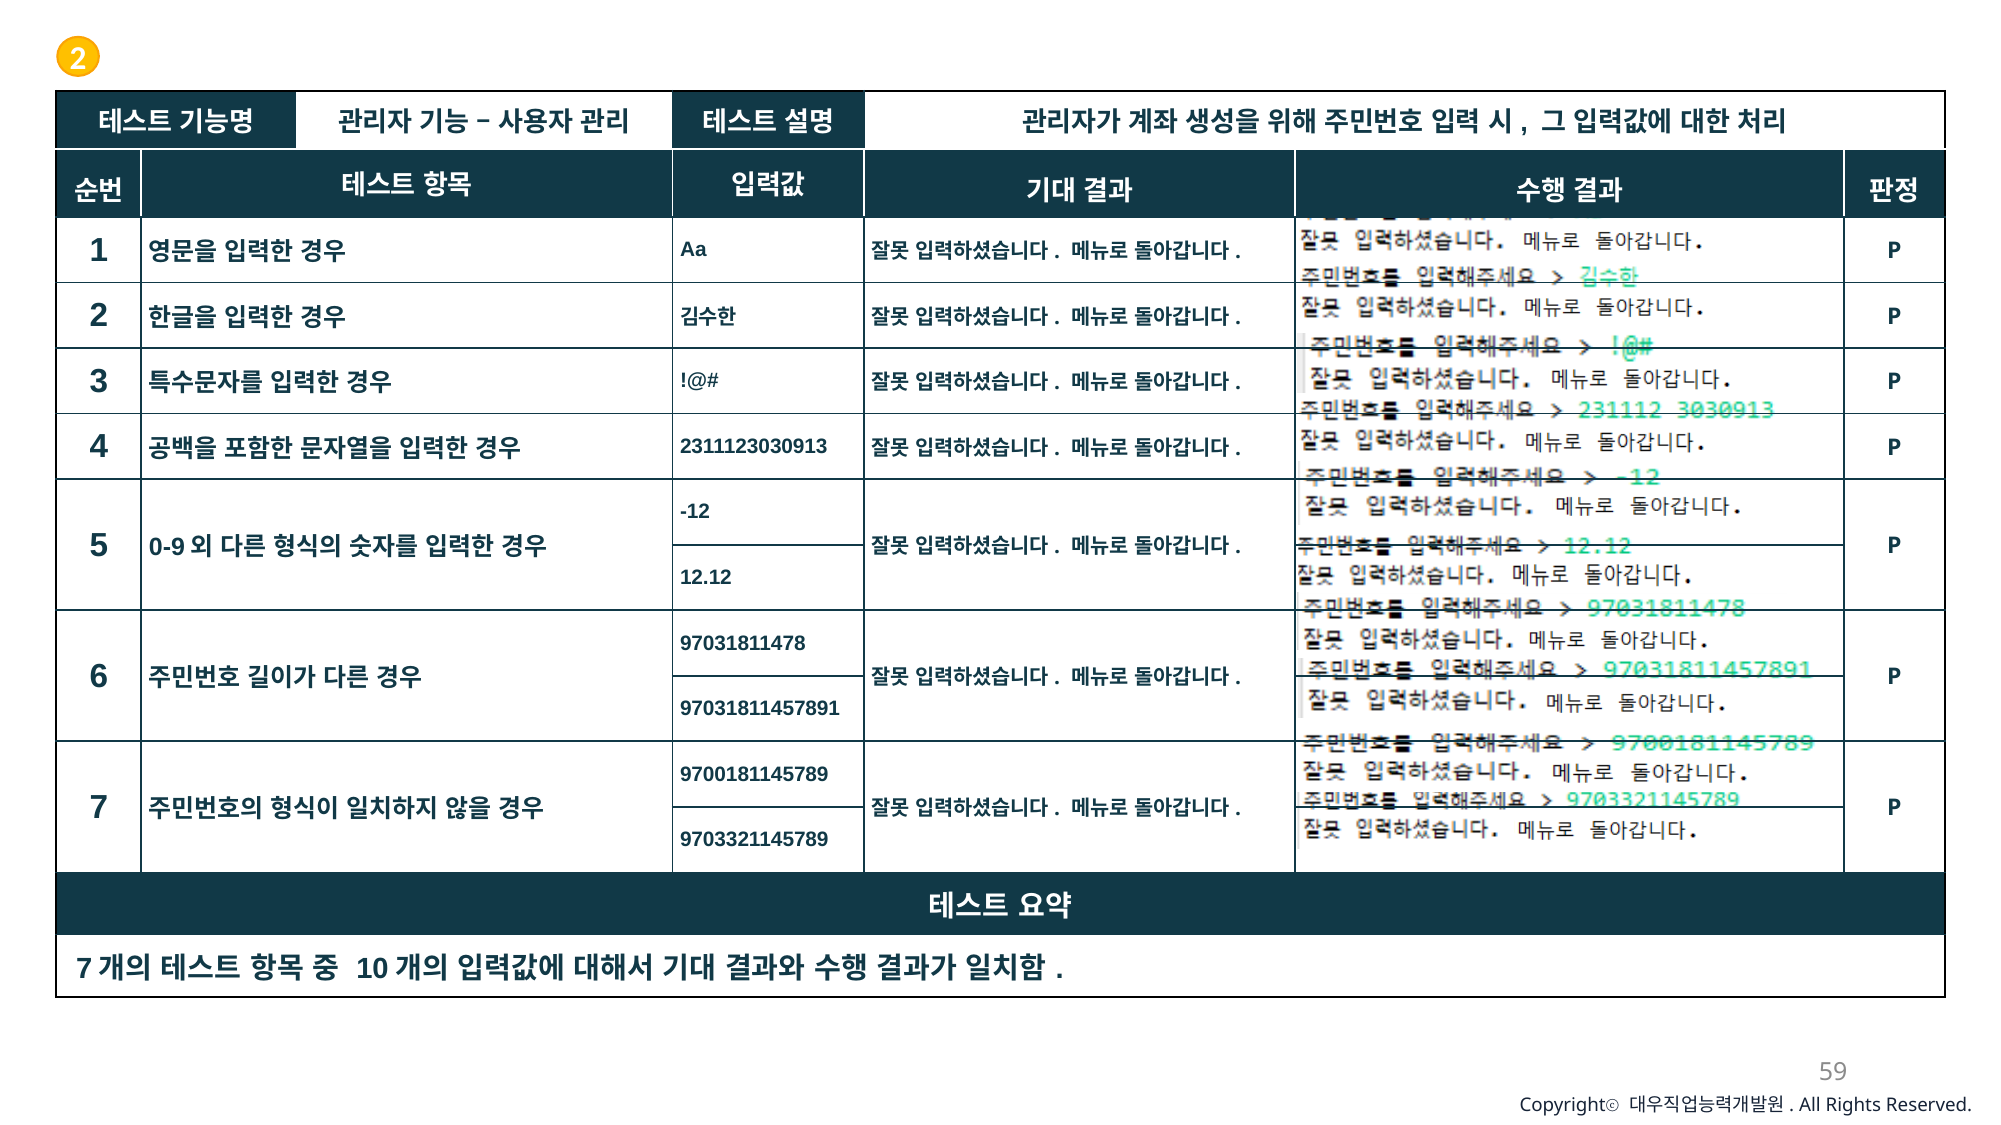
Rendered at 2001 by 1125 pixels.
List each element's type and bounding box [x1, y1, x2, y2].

table_header [57, 92, 672, 148]
table_cell [865, 349, 1294, 413]
table_cell [142, 480, 672, 609]
table_cell [865, 414, 1294, 478]
table_cell [673, 677, 863, 740]
table_cell [1296, 218, 1843, 282]
table_cell [1845, 611, 1944, 740]
table_cell [142, 150, 672, 216]
table_cell [57, 873, 1944, 934]
table_cell [865, 611, 1294, 740]
table_cell [1845, 742, 1944, 872]
table_cell [57, 150, 140, 216]
picture [1296, 592, 1787, 656]
table_cell [57, 414, 140, 478]
table_cell [57, 218, 140, 282]
table_cell [865, 742, 1294, 872]
picture [1298, 396, 1823, 525]
table_cell [1296, 611, 1843, 675]
table_header [865, 92, 1944, 148]
table_cell [673, 218, 863, 282]
table_cell [1845, 283, 1944, 347]
table_cell [673, 611, 863, 675]
table_cell [1296, 742, 1843, 806]
table_cell [673, 150, 863, 216]
table_cell [57, 742, 140, 872]
table_cell [673, 742, 863, 806]
table_header [673, 92, 863, 148]
table_cell [57, 935, 1944, 996]
text_box [56, 35, 100, 77]
table_cell [673, 808, 863, 872]
table_cell [865, 480, 1294, 609]
table_cell [673, 283, 863, 347]
table_cell [1845, 349, 1944, 413]
table_cell [865, 150, 1294, 216]
table_cell [1845, 150, 1944, 216]
table_cell [1296, 150, 1843, 216]
table_cell [1845, 414, 1944, 478]
table_cell [1793, 414, 1843, 478]
table_cell [1296, 283, 1843, 333]
table_cell [142, 283, 672, 347]
picture [1298, 529, 1733, 590]
table_cell [673, 480, 863, 544]
table_cell [57, 283, 140, 347]
table_cell [673, 349, 863, 413]
table_cell [57, 480, 140, 609]
table_cell [1296, 808, 1843, 872]
table_cell [1296, 480, 1843, 544]
table_cell [673, 414, 863, 478]
table_cell [142, 414, 672, 478]
table_cell [57, 611, 140, 740]
slide_number [1412, 1042, 1863, 1103]
picture [1296, 260, 1800, 330]
table_cell [865, 283, 1294, 347]
table_cell [1845, 218, 1944, 282]
picture [1297, 658, 1852, 718]
table_cell [1296, 677, 1843, 740]
picture [1297, 792, 1771, 849]
table_cell [142, 218, 672, 282]
table_cell [1296, 546, 1843, 609]
picture [1298, 726, 1833, 787]
table_cell [142, 742, 672, 872]
table_cell [142, 611, 672, 740]
table_cell [142, 349, 672, 413]
table_cell [865, 218, 1294, 282]
picture [1298, 200, 1787, 257]
table_cell [1296, 393, 1843, 413]
table_cell [1845, 480, 1944, 609]
picture [1296, 333, 1865, 393]
table_cell [57, 349, 140, 413]
table_cell [673, 546, 863, 609]
